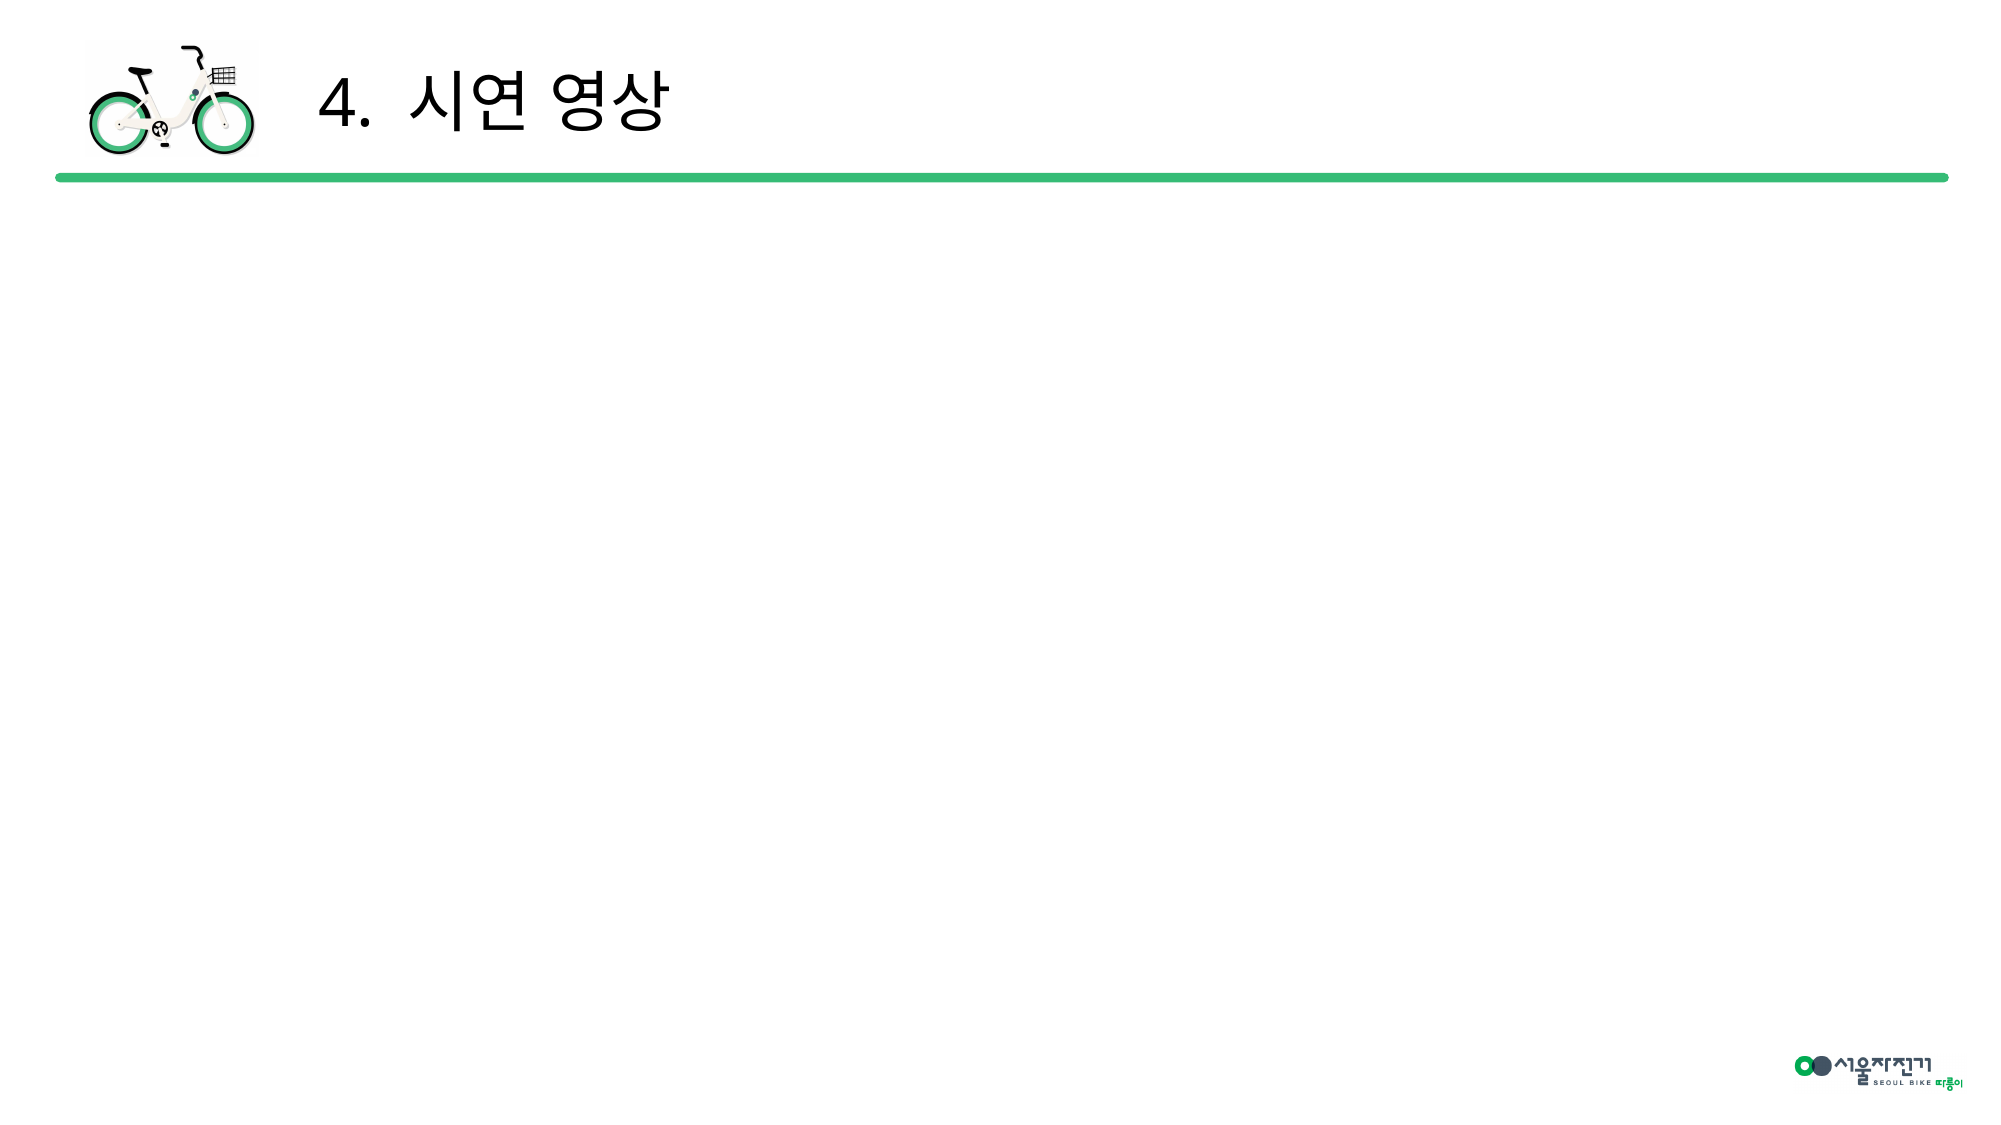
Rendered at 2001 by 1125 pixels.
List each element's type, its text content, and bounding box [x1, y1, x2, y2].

picture [85, 40, 259, 157]
text_box 4. 시연 영상 [303, 52, 688, 148]
picture [1793, 1053, 1967, 1094]
